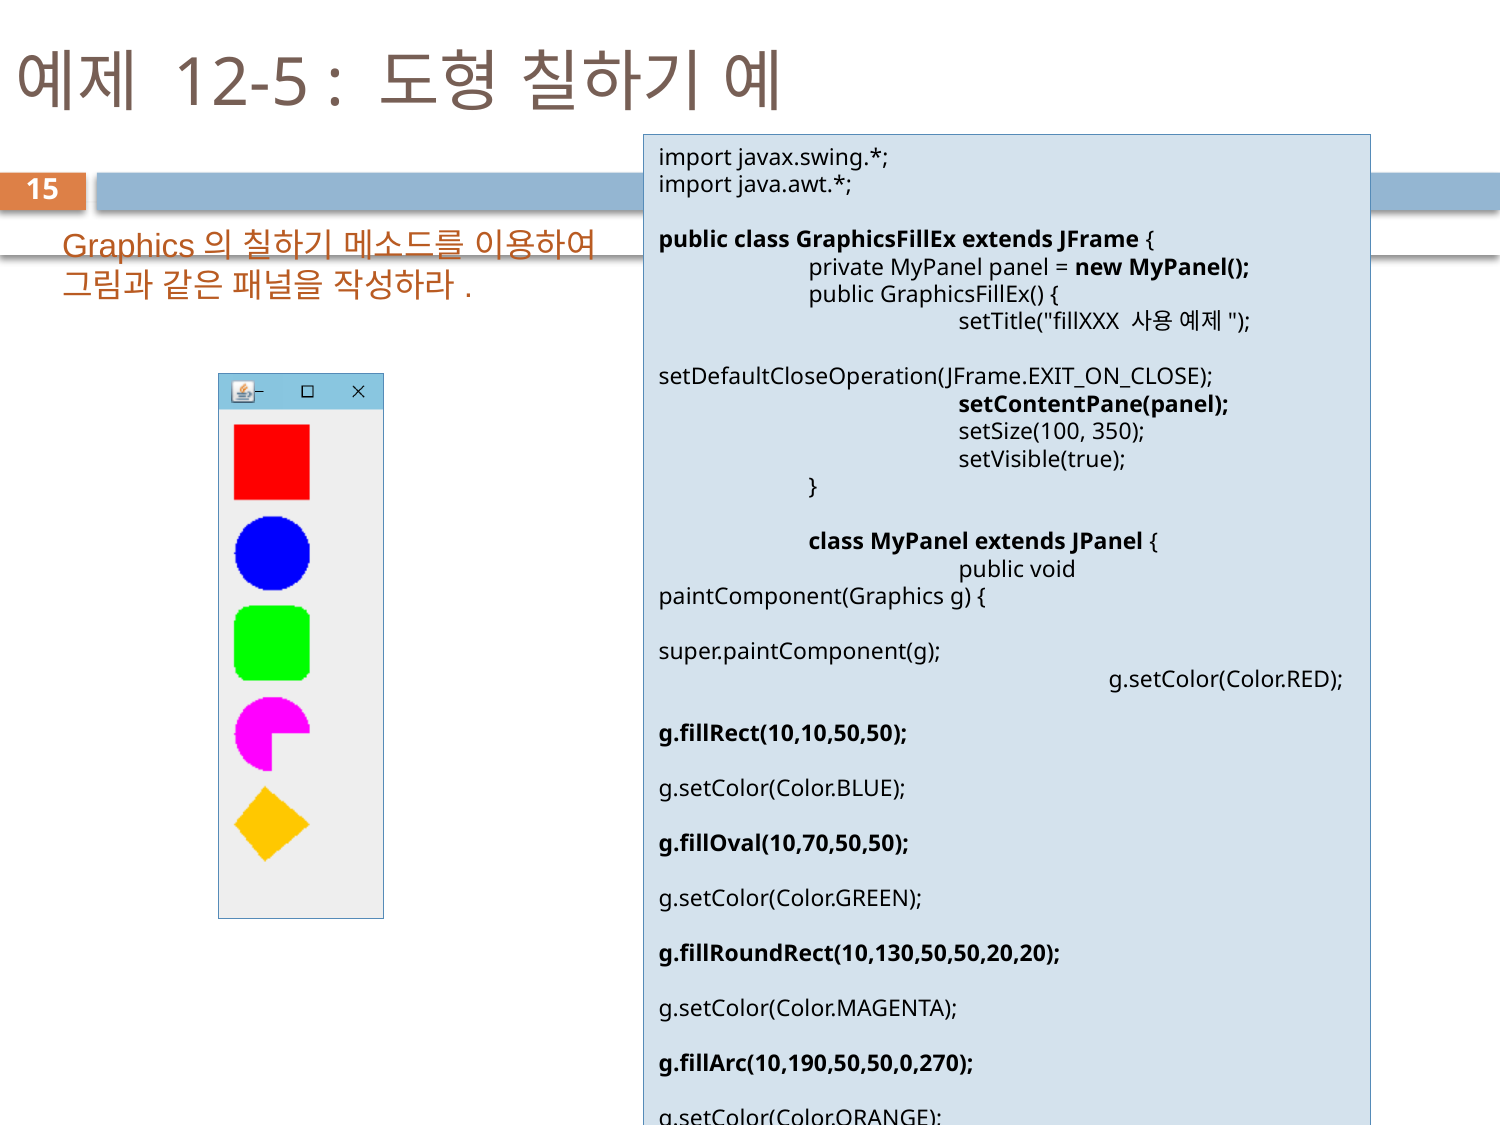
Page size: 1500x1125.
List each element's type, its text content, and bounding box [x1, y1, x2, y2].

slide_number 15 [0, 170, 87, 211]
picture [218, 373, 385, 919]
text_box import javax.swing.*; import java.awt.*; public class GraphicsFillEx extends JFrame { private MyPanel panel = new MyPanel(); public GraphicsFillEx() { setTitle("fillXXX 사용 예제"); setDefaultCloseOperation(JFrame.EXIT_ON_CLOSE); setContentPane(panel); setSize(100, 350); setVisible(true); } class MyPanel extends JPanel { public void paintComponent(Graphics g) { super.paintComponent(g); g.setColor(Color.RED); g.fillRect(10,10,50,50); g.setColor(Color.BLUE); g.fillOval(10,70,50,50); g.setColor(Color.GREEN); g.fillRoundRect(10,130,50,50,20,20); g.setColor(Color.MAGENTA); g.fillArc(10,190,50,50,0,270); g.setColor(Color.ORANGE); int [] x ={30,10,30,60}; int [] y ={250,275,300,275}; g.fillPolygon(x, y, 4); } } public static void main(String [] args) { new GraphicsFillEx(); } } [643, 134, 1371, 1125]
title 예제 12-5 : 도형 칠하기 예 [0, 23, 828, 135]
text_box Graphics의 칠하기 메소드를 이용하여 그림과 같은 패널을 작성하라. [47, 216, 680, 312]
